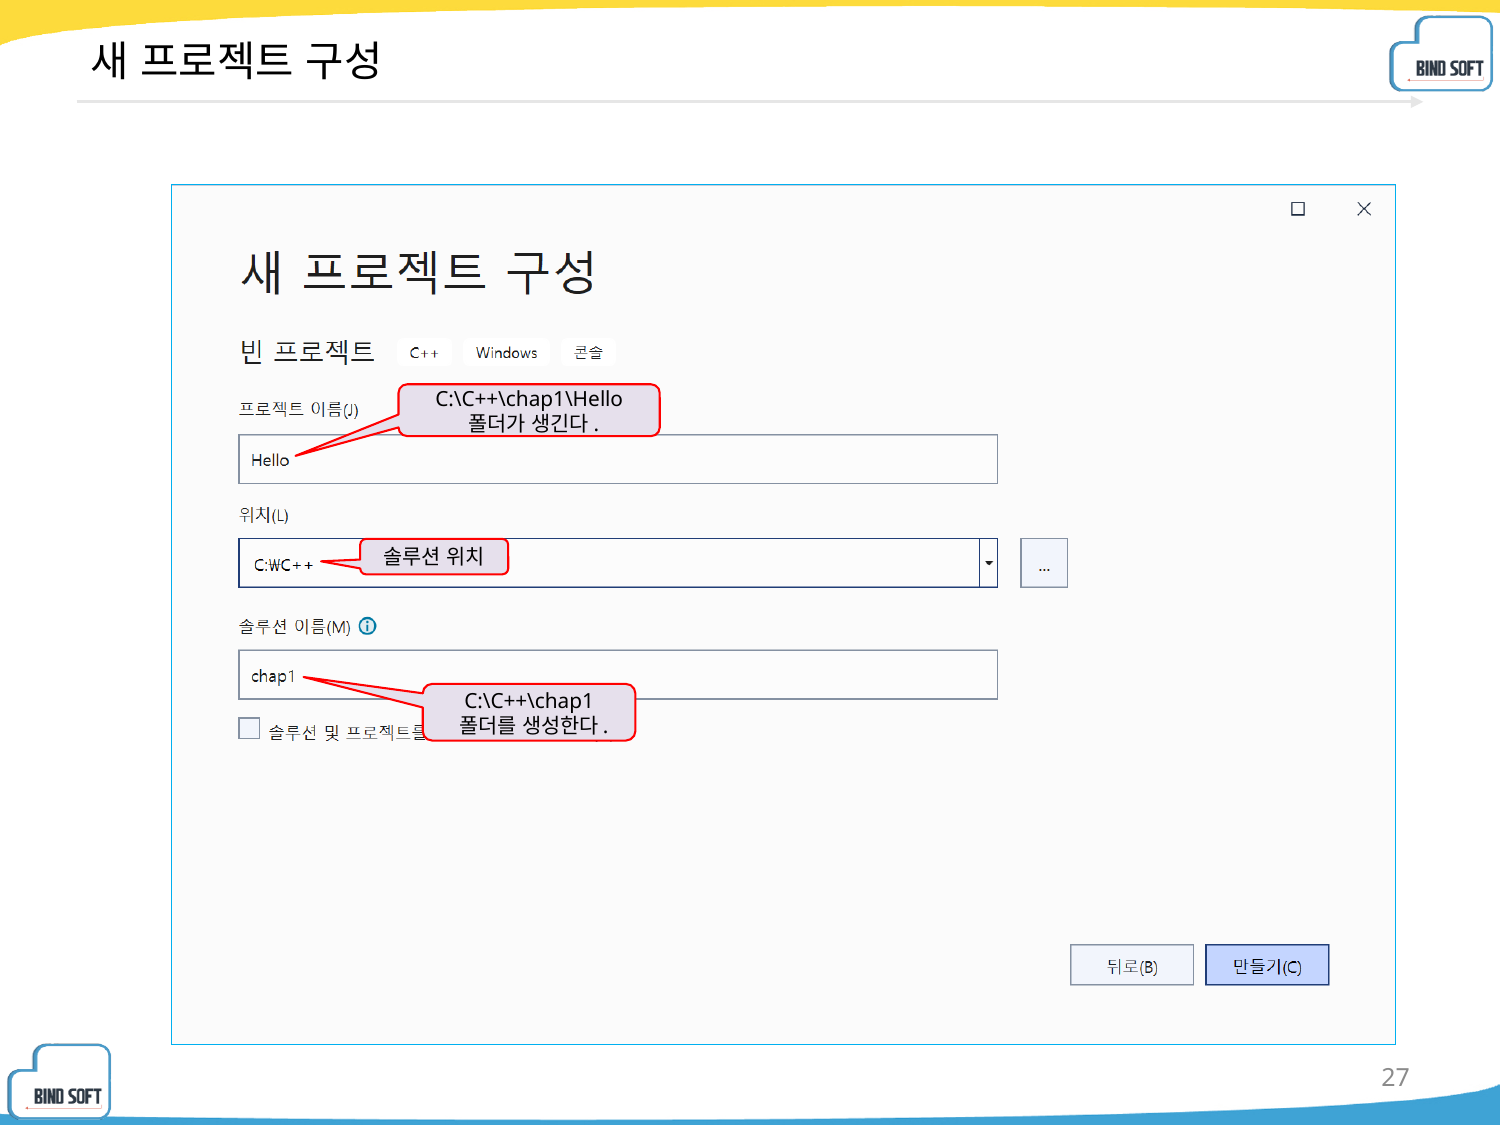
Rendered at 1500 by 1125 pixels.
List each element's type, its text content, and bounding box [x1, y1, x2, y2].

picture [0, 1003, 1500, 1125]
title 새 프로젝트 구성 [75, 11, 1425, 108]
picture [0, 0, 1500, 96]
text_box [170, 184, 1396, 1046]
slide_number 27 [1074, 1054, 1425, 1103]
